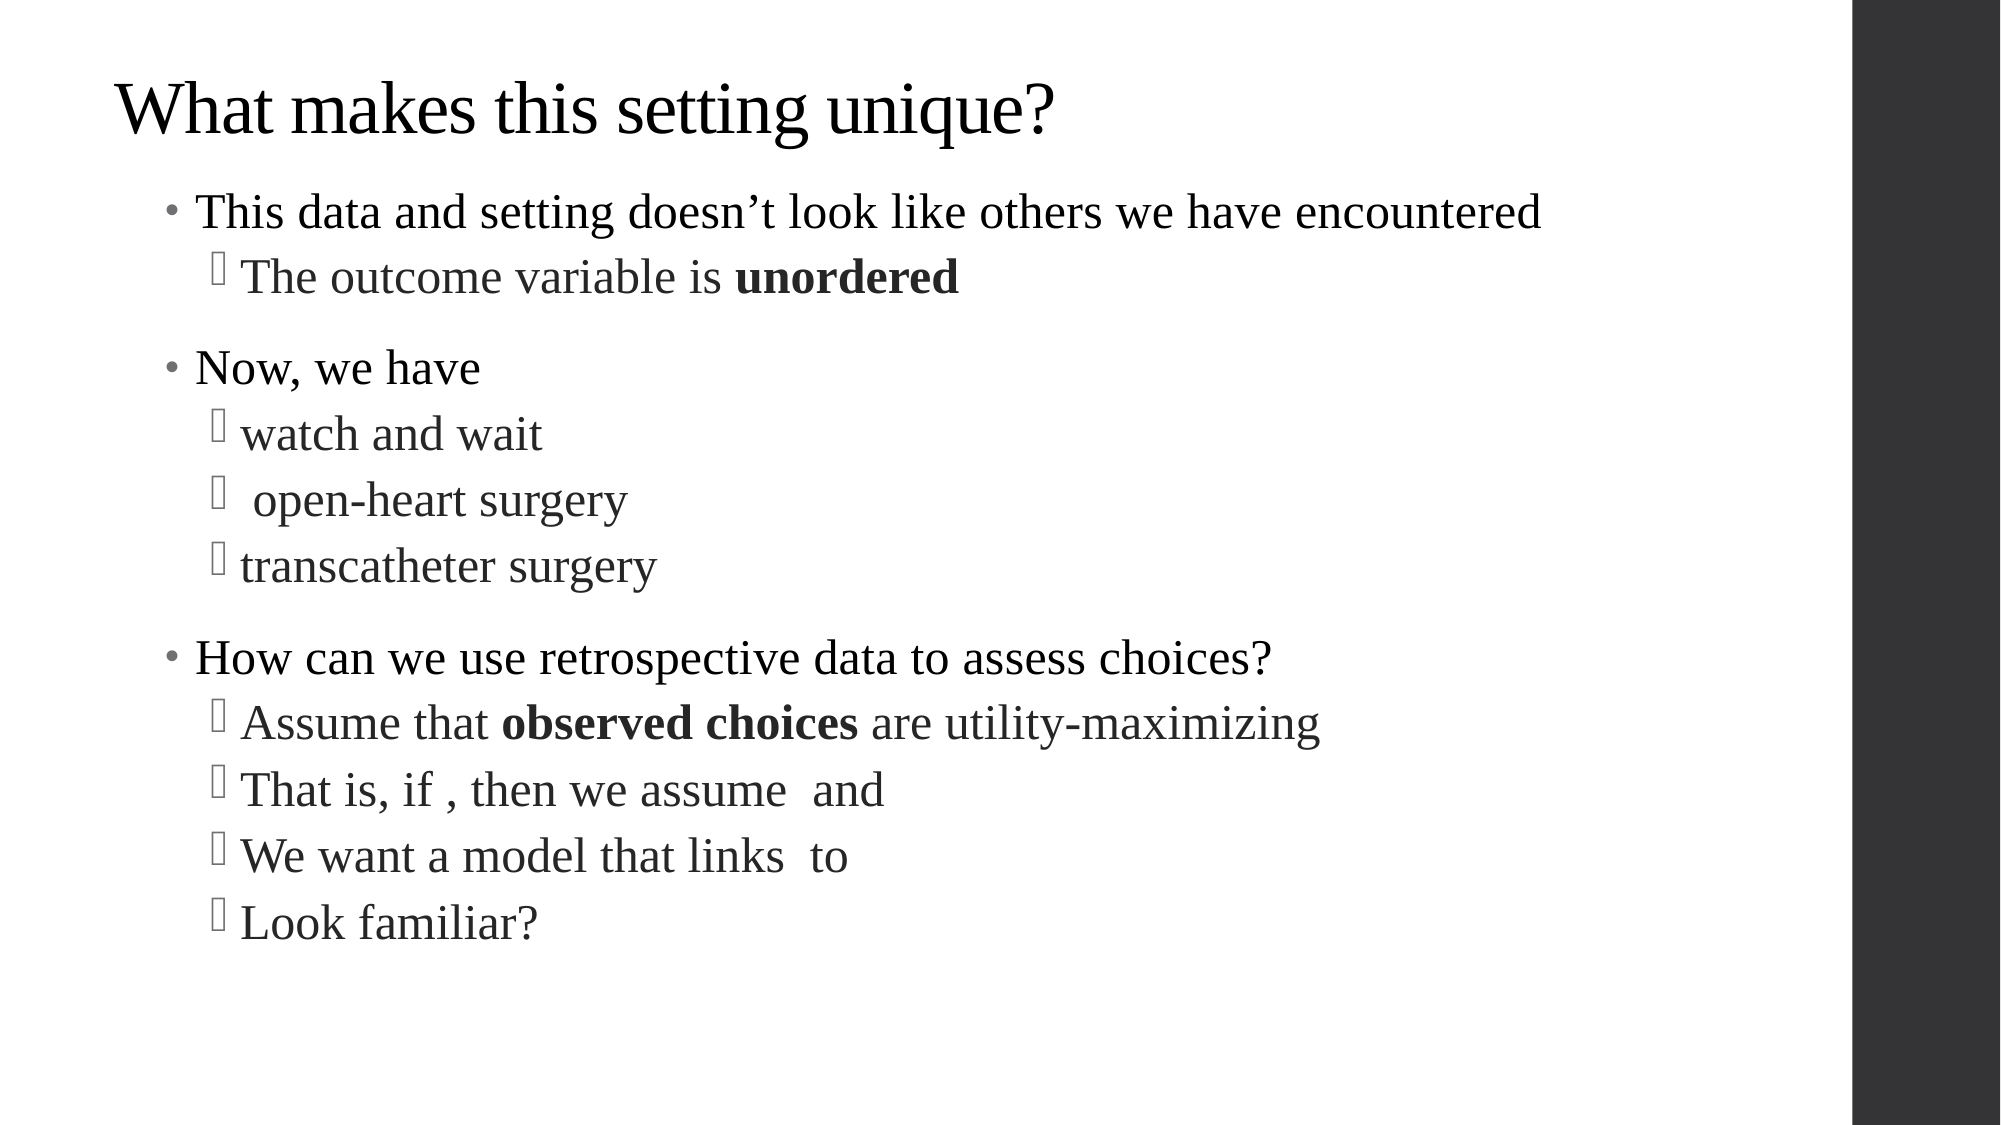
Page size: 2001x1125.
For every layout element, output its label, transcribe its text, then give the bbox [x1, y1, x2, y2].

title What makes this setting unique? [99, 55, 1813, 158]
